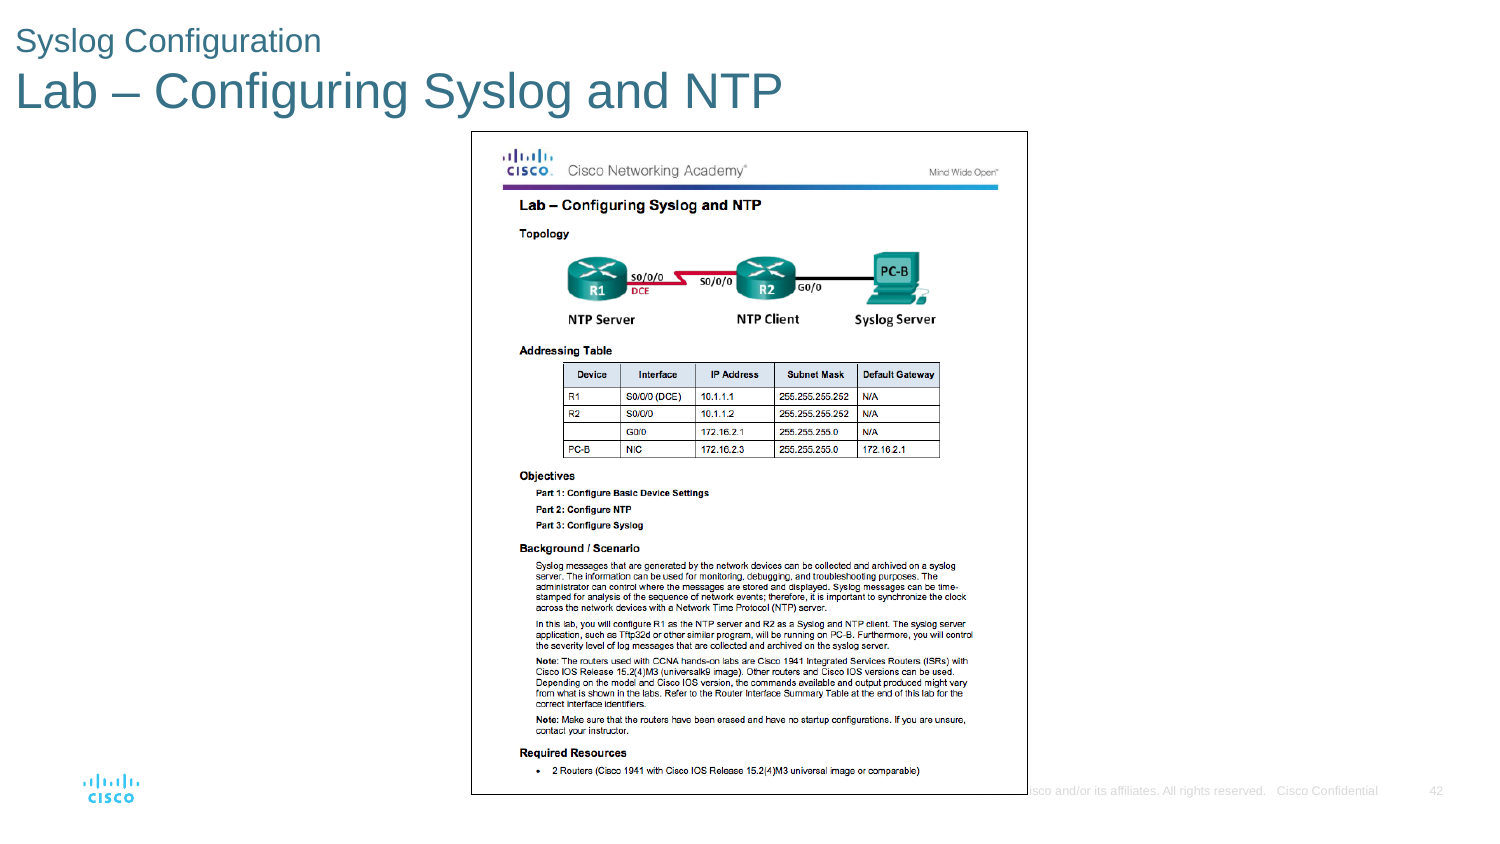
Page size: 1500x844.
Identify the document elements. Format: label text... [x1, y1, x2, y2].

title Syslog Configuration Lab – Configuring Syslog and NTP [0, 6, 1500, 131]
picture [471, 130, 1029, 795]
